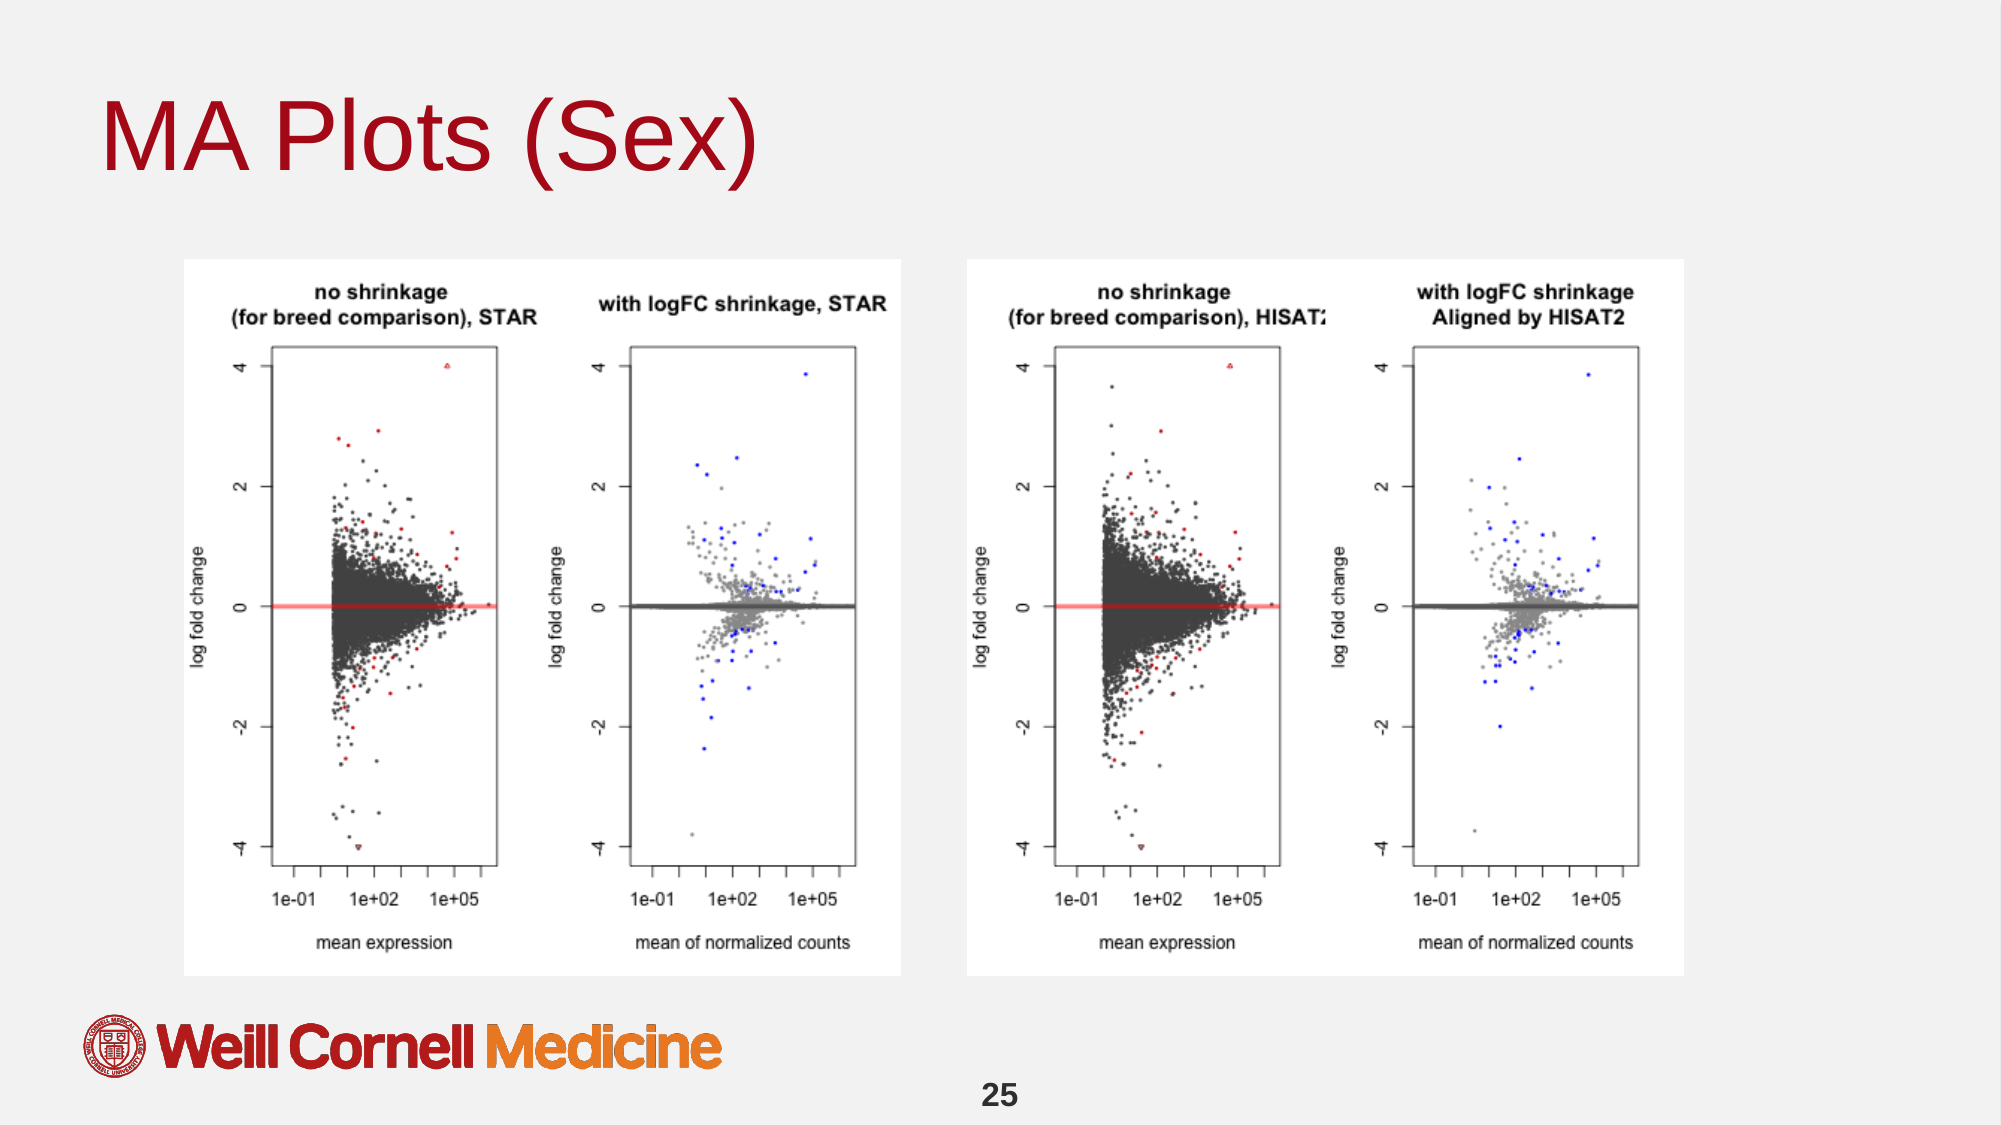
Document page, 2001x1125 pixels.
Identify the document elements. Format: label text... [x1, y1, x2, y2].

picture [80, 259, 902, 1097]
title MA Plots (Sex) [99, 70, 1900, 259]
picture [967, 259, 1684, 977]
